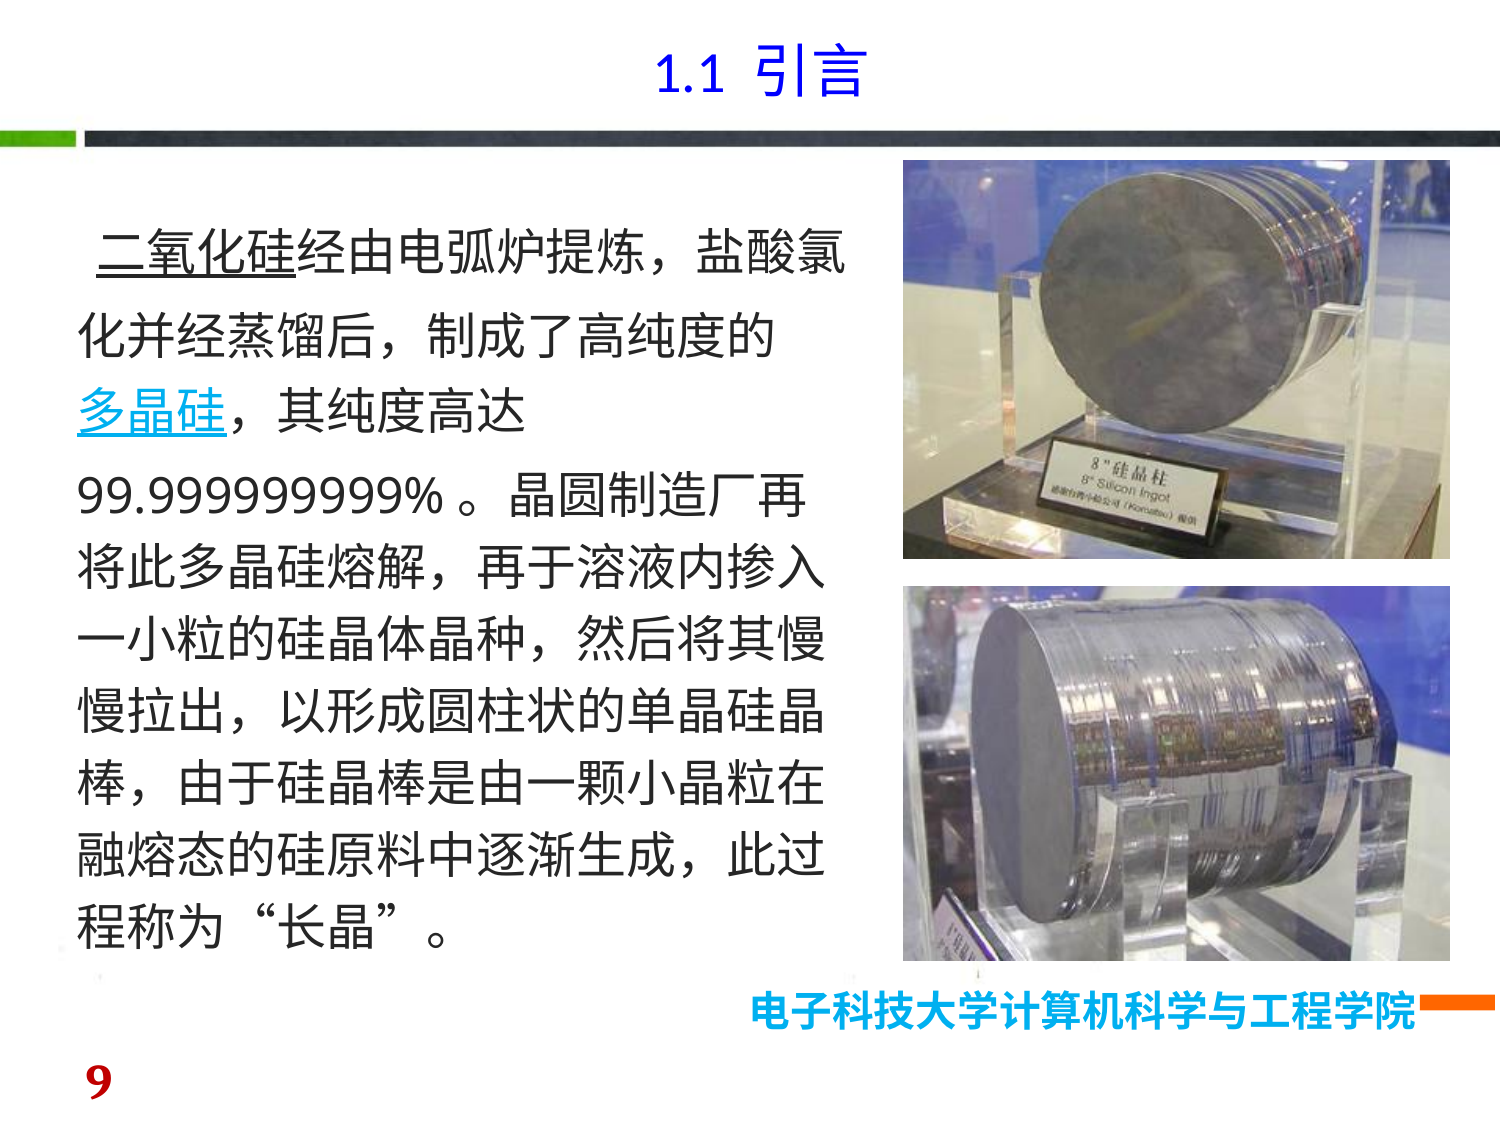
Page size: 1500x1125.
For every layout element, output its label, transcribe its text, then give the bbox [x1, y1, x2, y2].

text_box 1.1 引言 [71, 12, 1450, 125]
text_box 二氧化硅经由电弧炉提炼，盐酸氯化并经蒸馏后，制成了高纯度的多晶硅，其纯度高达99.999999999%。晶圆制造厂再将此多晶硅熔解，再于溶液内掺入一小粒的硅晶体晶种，然后将其慢慢拉出，以形成圆柱状的单晶硅晶棒，由于硅晶棒是由一颗小晶粒在融熔态的硅原料中逐渐生成，此过程称为“长晶”。 [76, 198, 857, 963]
picture [0, 0, 1500, 1125]
